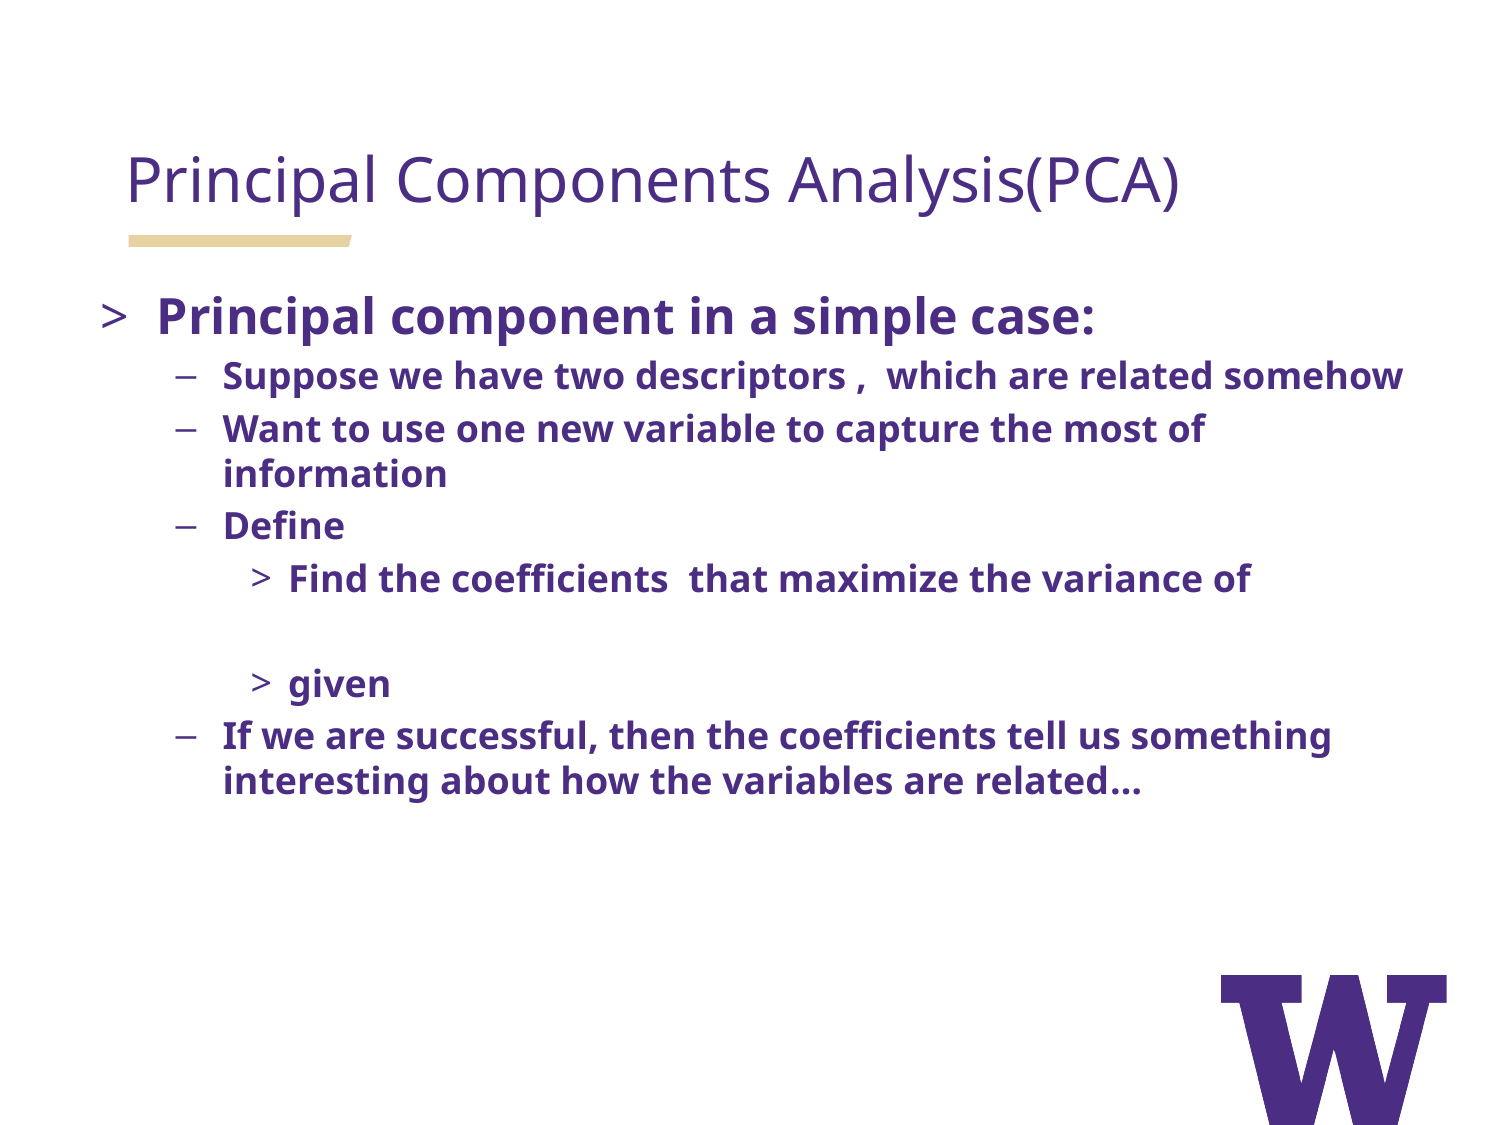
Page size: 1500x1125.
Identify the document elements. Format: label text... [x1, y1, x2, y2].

picture [128, 235, 352, 247]
picture [1221, 975, 1447, 1125]
list Principal Components Analysis(PCA) [110, 60, 1453, 224]
